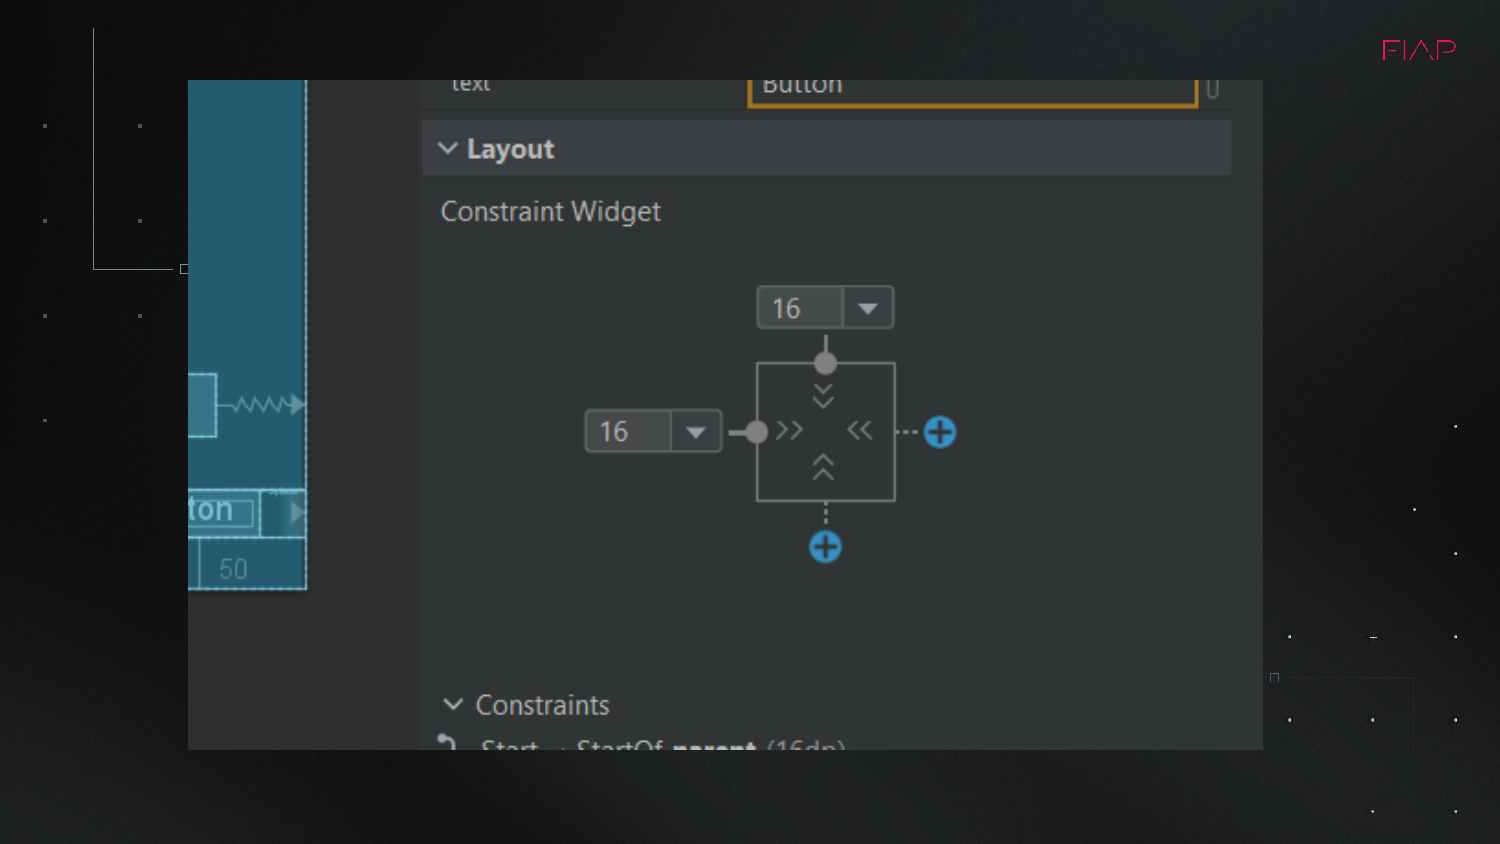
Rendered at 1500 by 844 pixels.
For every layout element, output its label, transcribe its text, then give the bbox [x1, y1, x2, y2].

picture [0, 0, 1500, 844]
text_box Atualizando as Strings [383, 72, 1230, 79]
